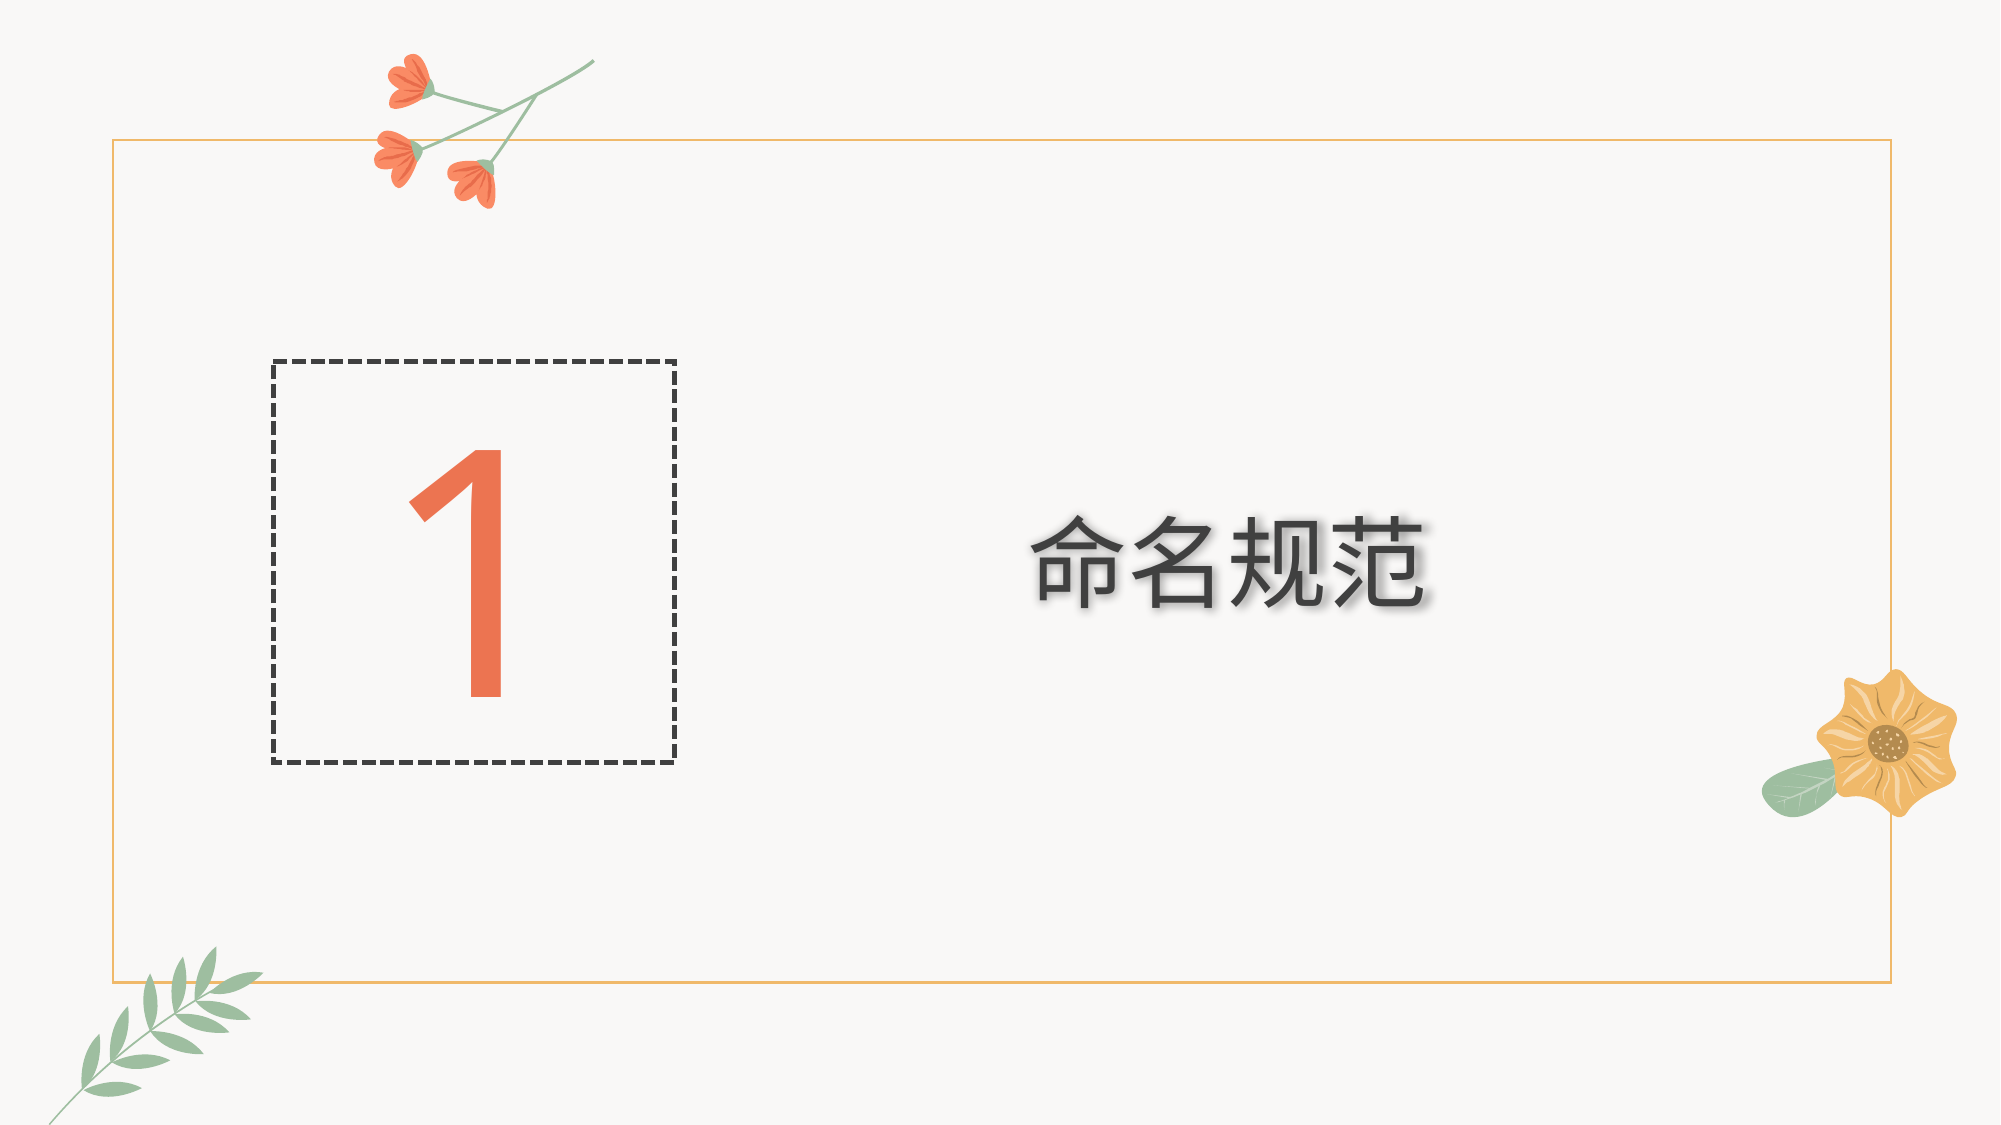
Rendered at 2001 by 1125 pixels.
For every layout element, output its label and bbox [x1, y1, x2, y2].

text_box [48, 946, 264, 1125]
text_box [1738, 669, 1961, 856]
text_box [112, 139, 1892, 984]
text_box [372, 49, 595, 213]
